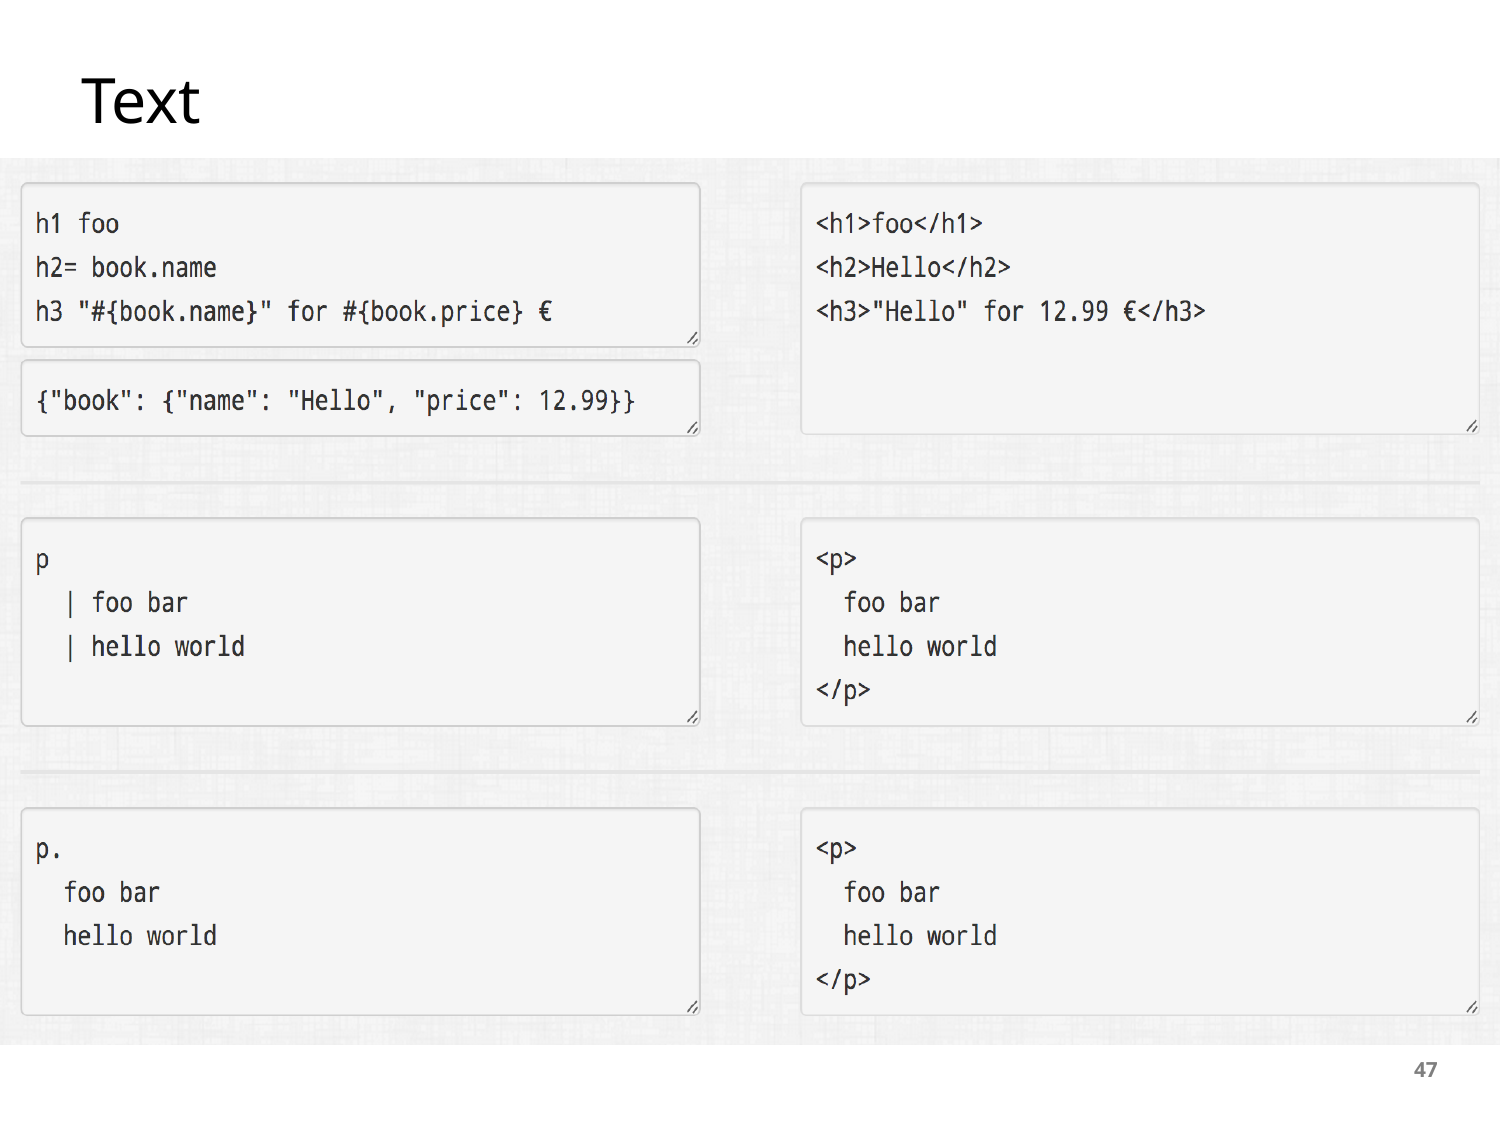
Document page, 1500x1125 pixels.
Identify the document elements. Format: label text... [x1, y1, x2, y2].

picture [0, 157, 1500, 1045]
title Text [81, 68, 1421, 138]
